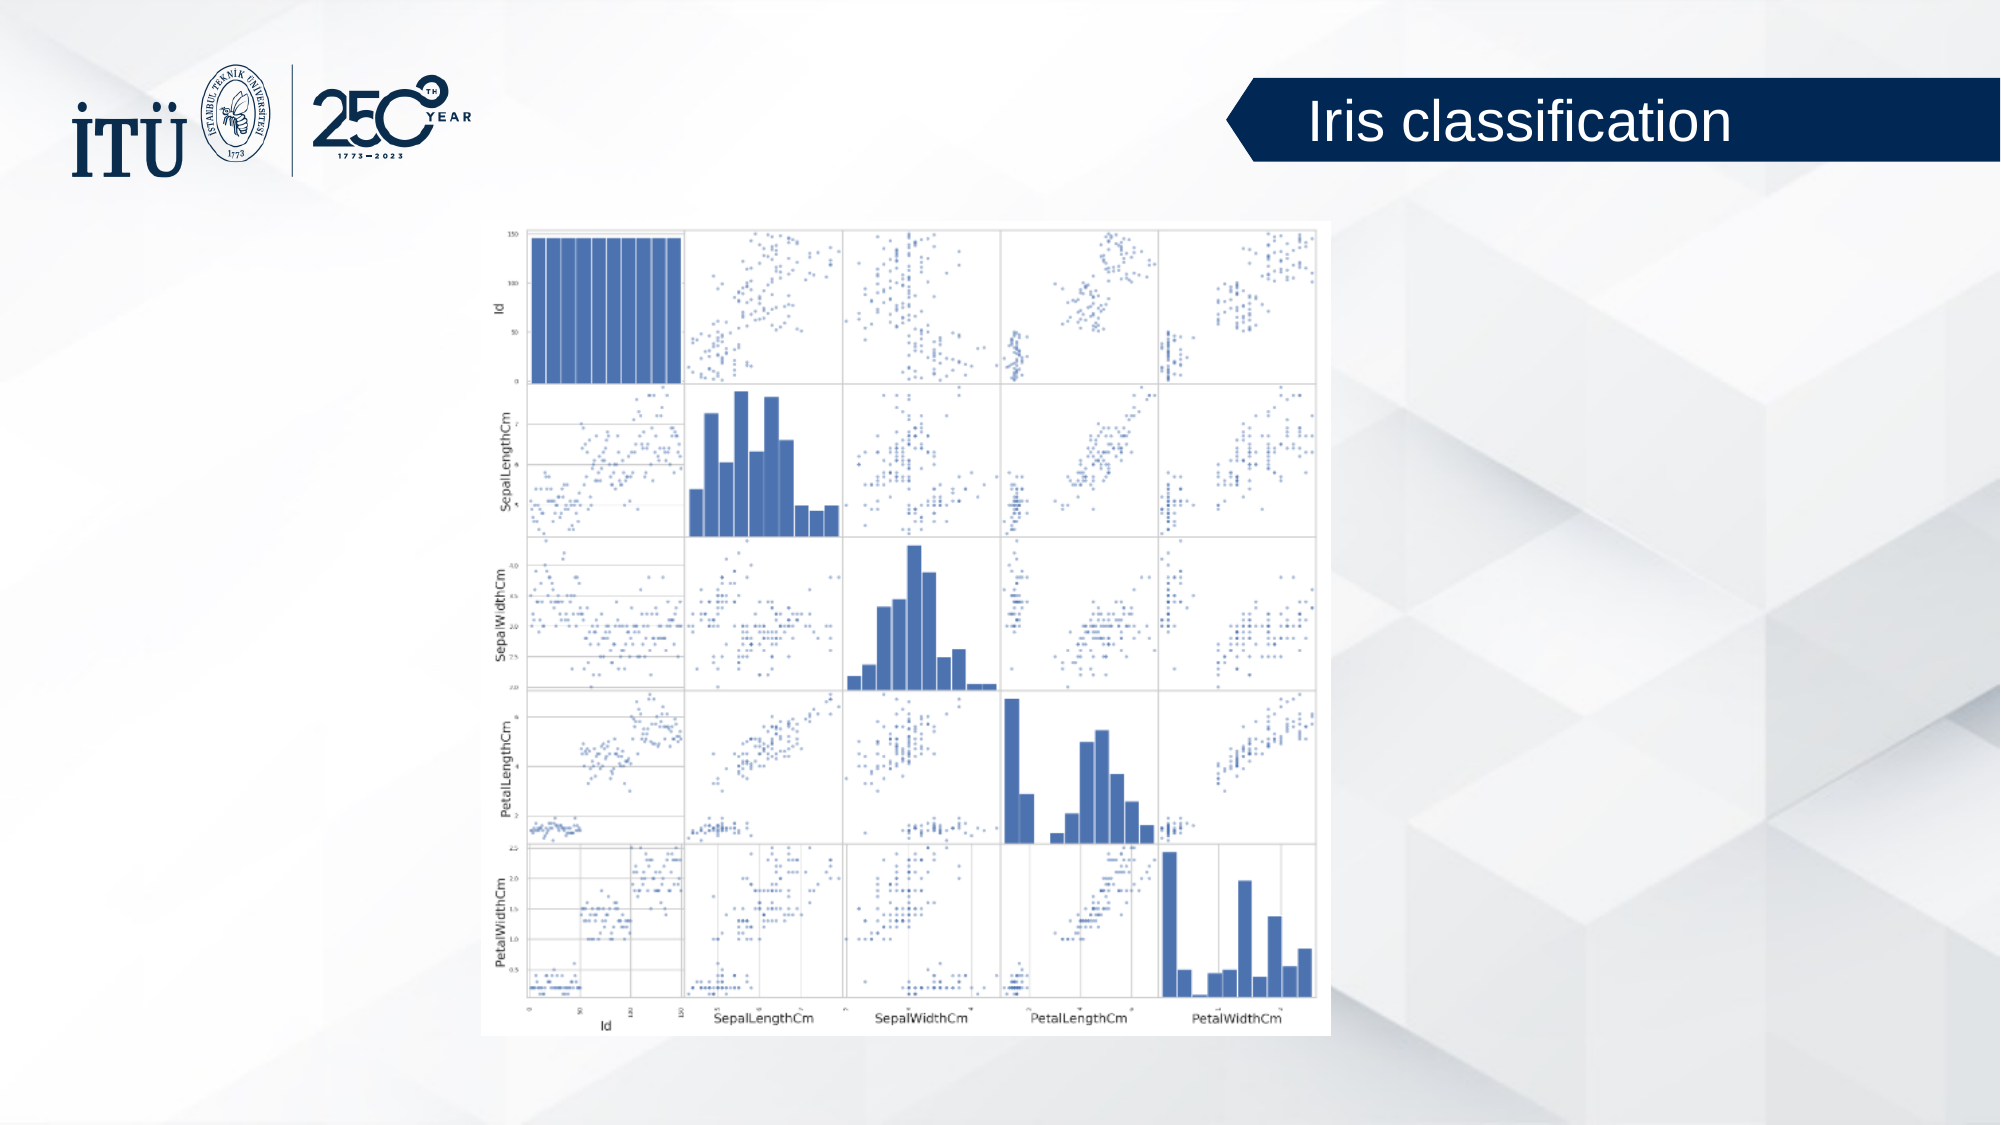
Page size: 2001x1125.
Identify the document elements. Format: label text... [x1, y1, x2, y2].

text_box Iris classification [1292, 75, 1749, 161]
picture [0, 0, 2000, 1125]
